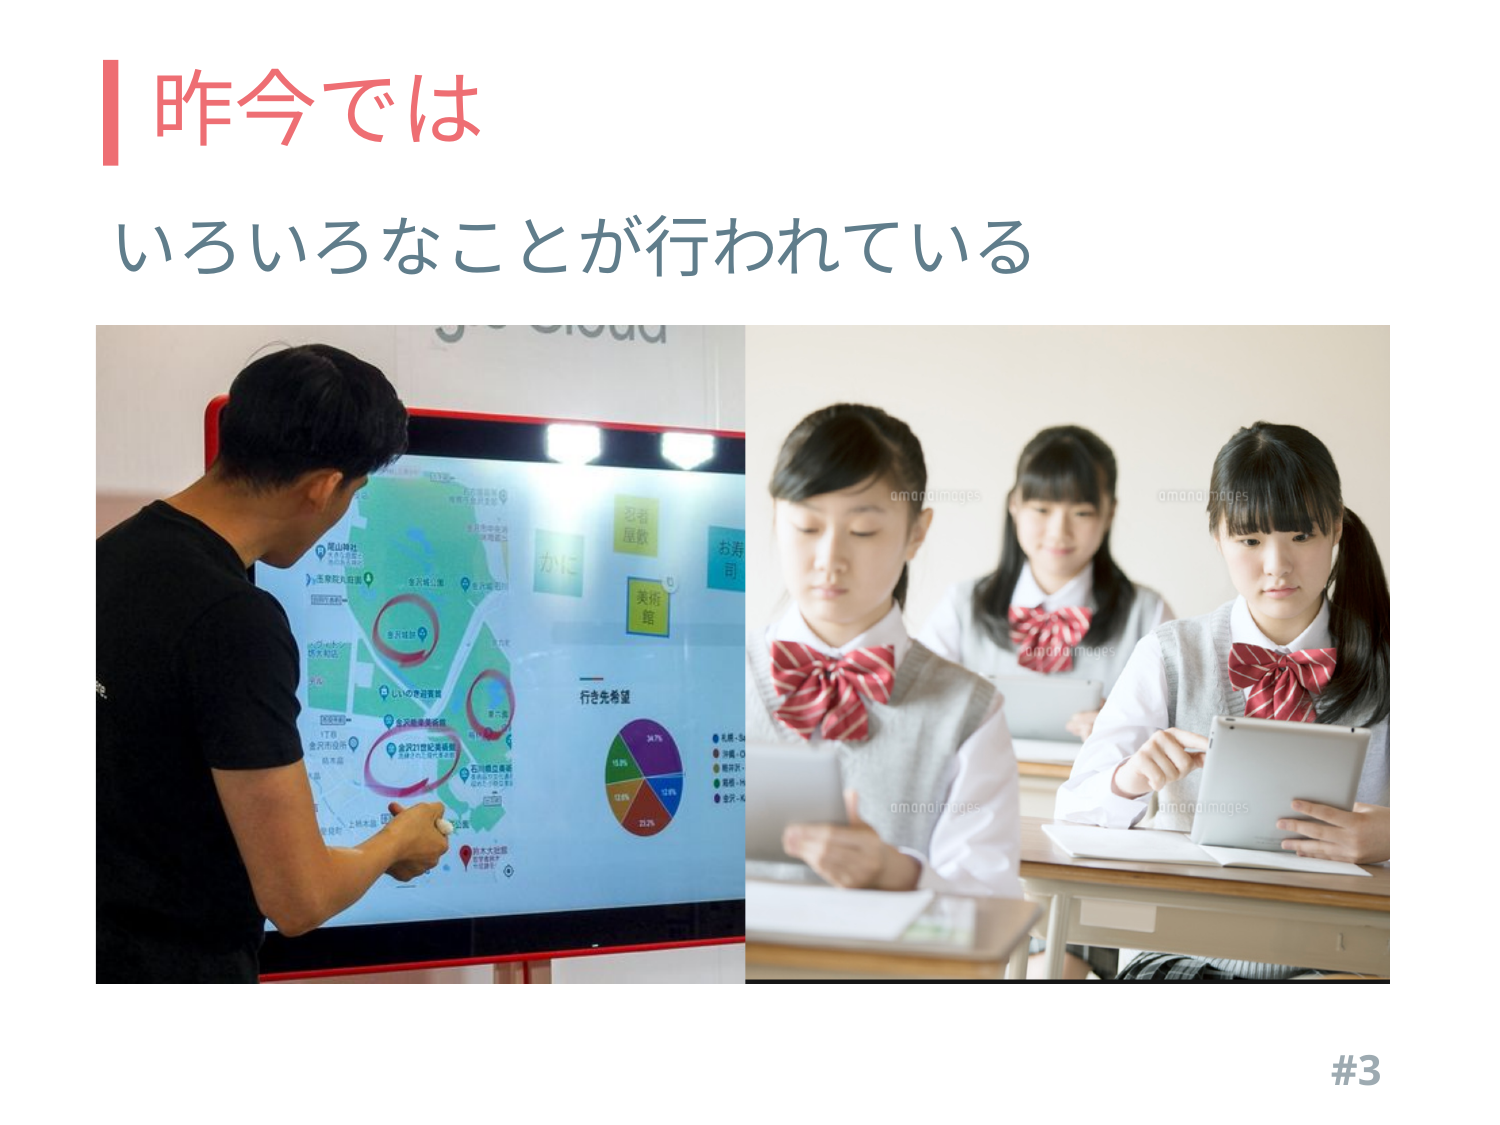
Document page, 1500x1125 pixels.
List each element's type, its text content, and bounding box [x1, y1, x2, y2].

text_box いろいろなことが行われている [95, 197, 1350, 293]
picture [95, 325, 1390, 984]
slide_number #3 [1059, 1042, 1397, 1103]
title 昨今では [136, 59, 1397, 166]
